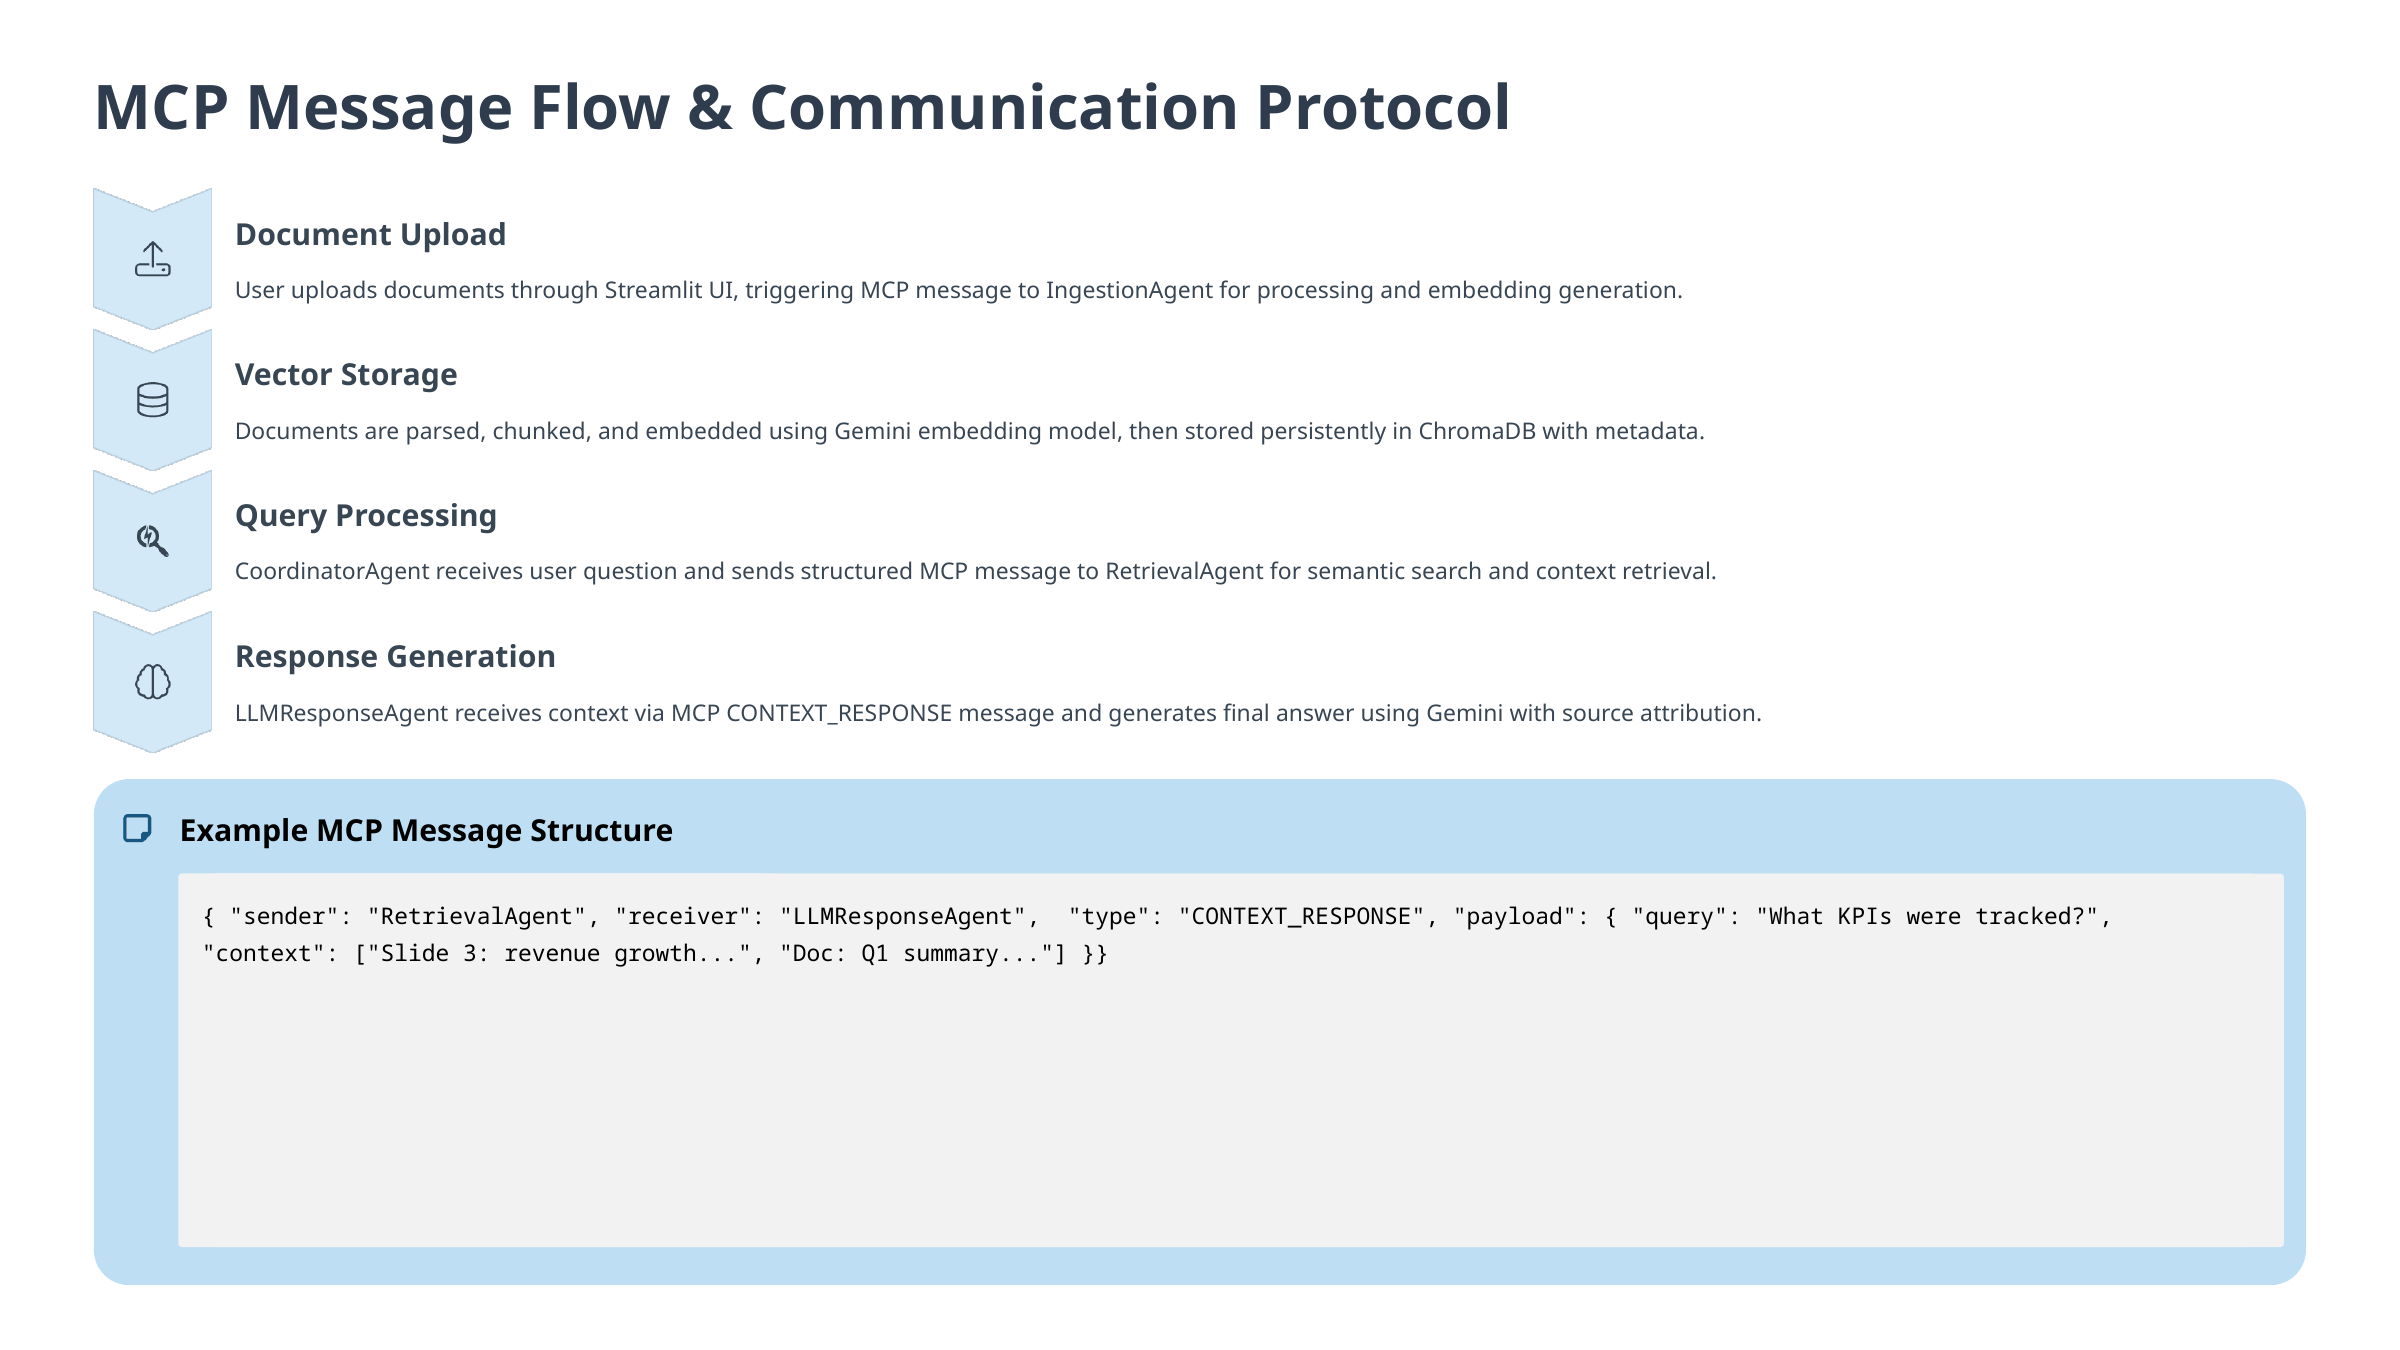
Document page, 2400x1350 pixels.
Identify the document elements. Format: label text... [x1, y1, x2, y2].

text_box Example MCP Message Structure [179, 808, 629, 848]
picture [93, 188, 212, 753]
text_box Documents are parsed, chunked, and embedded using Gemini embedding model, then stored persistently in ChromaDB with metadata. [234, 406, 2306, 444]
text_box [93, 779, 2306, 1286]
text_box { "sender": "RetrievalAgent", "receiver": "LLMResponseAgent", "type": "CONTEXT_RESPONSE", "payload": { "query": "What KPIs were tracked?", "context": ["Slide 3: revenue growth...", "Doc: Q1 summary..."] }} [201, 891, 2261, 1230]
text_box Response Generation [234, 635, 544, 674]
text_box MCP Message Flow & Communication Protocol [93, 64, 1353, 142]
text_box Vector Storage [234, 353, 544, 392]
picture [117, 812, 157, 844]
text_box [178, 873, 2284, 1248]
text_box Query Processing [234, 494, 544, 533]
text_box CoordinatorAgent receives user question and sends structured MCP message to RetrievalAgent for semantic search and context retrieval. [234, 547, 2306, 585]
text_box LLMResponseAgent receives context via MCP CONTEXT_RESPONSE message and generates final answer using Gemini with source attribution. [234, 687, 2306, 726]
text_box Document Upload [234, 212, 544, 251]
text_box User uploads documents through Streamlit UI, triggering MCP message to IngestionAgent for processing and embedding generation. [234, 265, 2306, 303]
